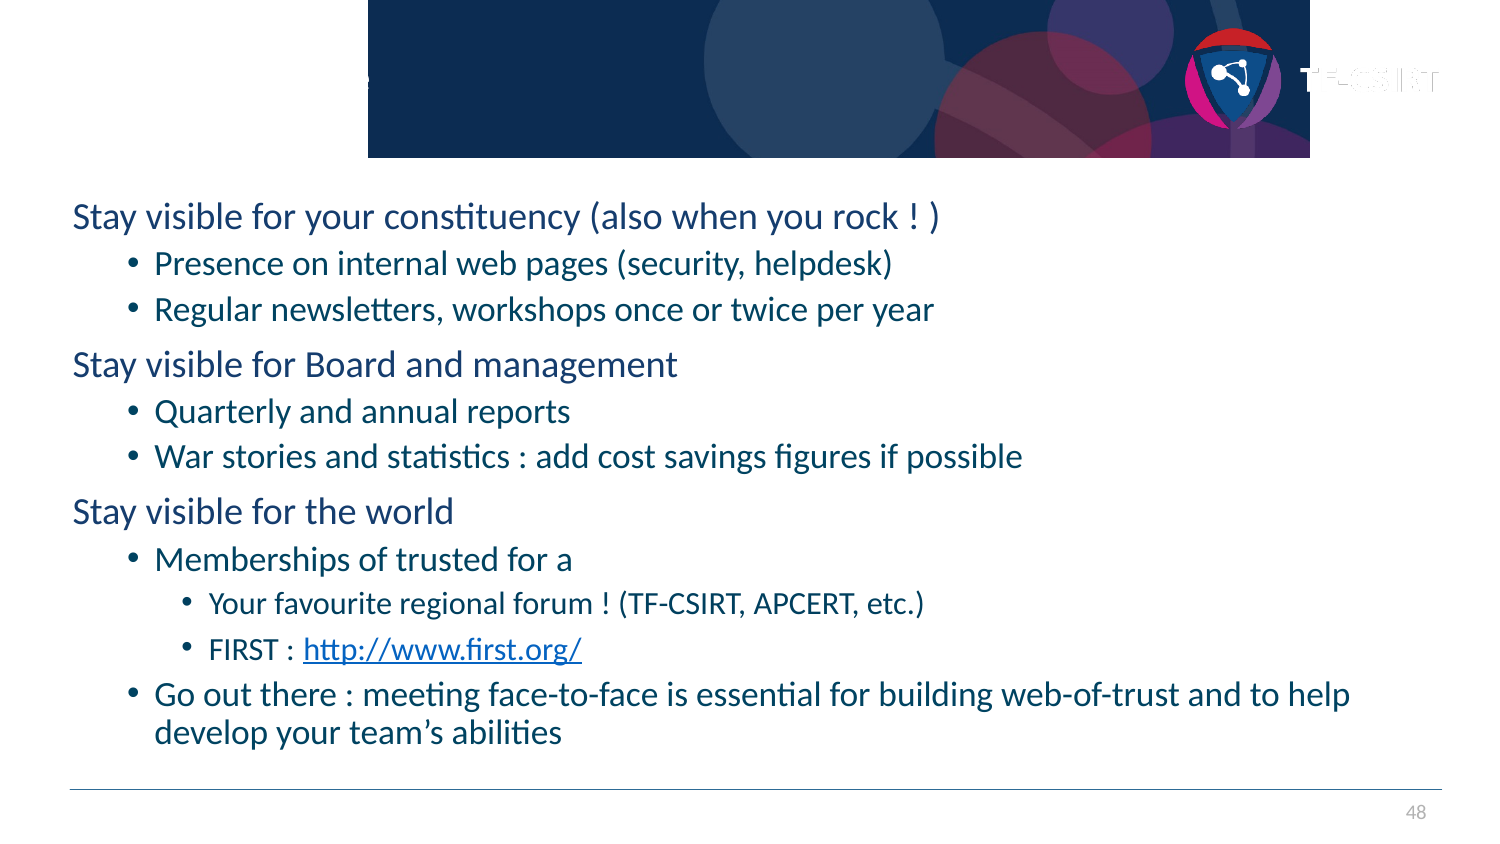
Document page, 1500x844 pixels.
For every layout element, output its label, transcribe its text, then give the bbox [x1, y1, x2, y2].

picture [368, 0, 1439, 158]
list Stay visible for your constituency (also when you rock ! ) Presence on internal web pages (security, helpdesk) Regular newsletters, workshops once or twice per year Stay visible for Board and management Quarterly and annual reports War stories and statistics : add cost savings figures if possible Stay visible for the world Memberships of trusted for a Your favourite regional forum ! (TF-CSIRT, APCERT, etc.) FIRST : http://www.first.org/ Go out there : meeting face-to-face is essential for building web-of-trust and to help develop your team’s abilities [57, 188, 1442, 762]
title Stay in the picture [57, 21, 1114, 136]
slide_number 48 [1104, 788, 1442, 834]
